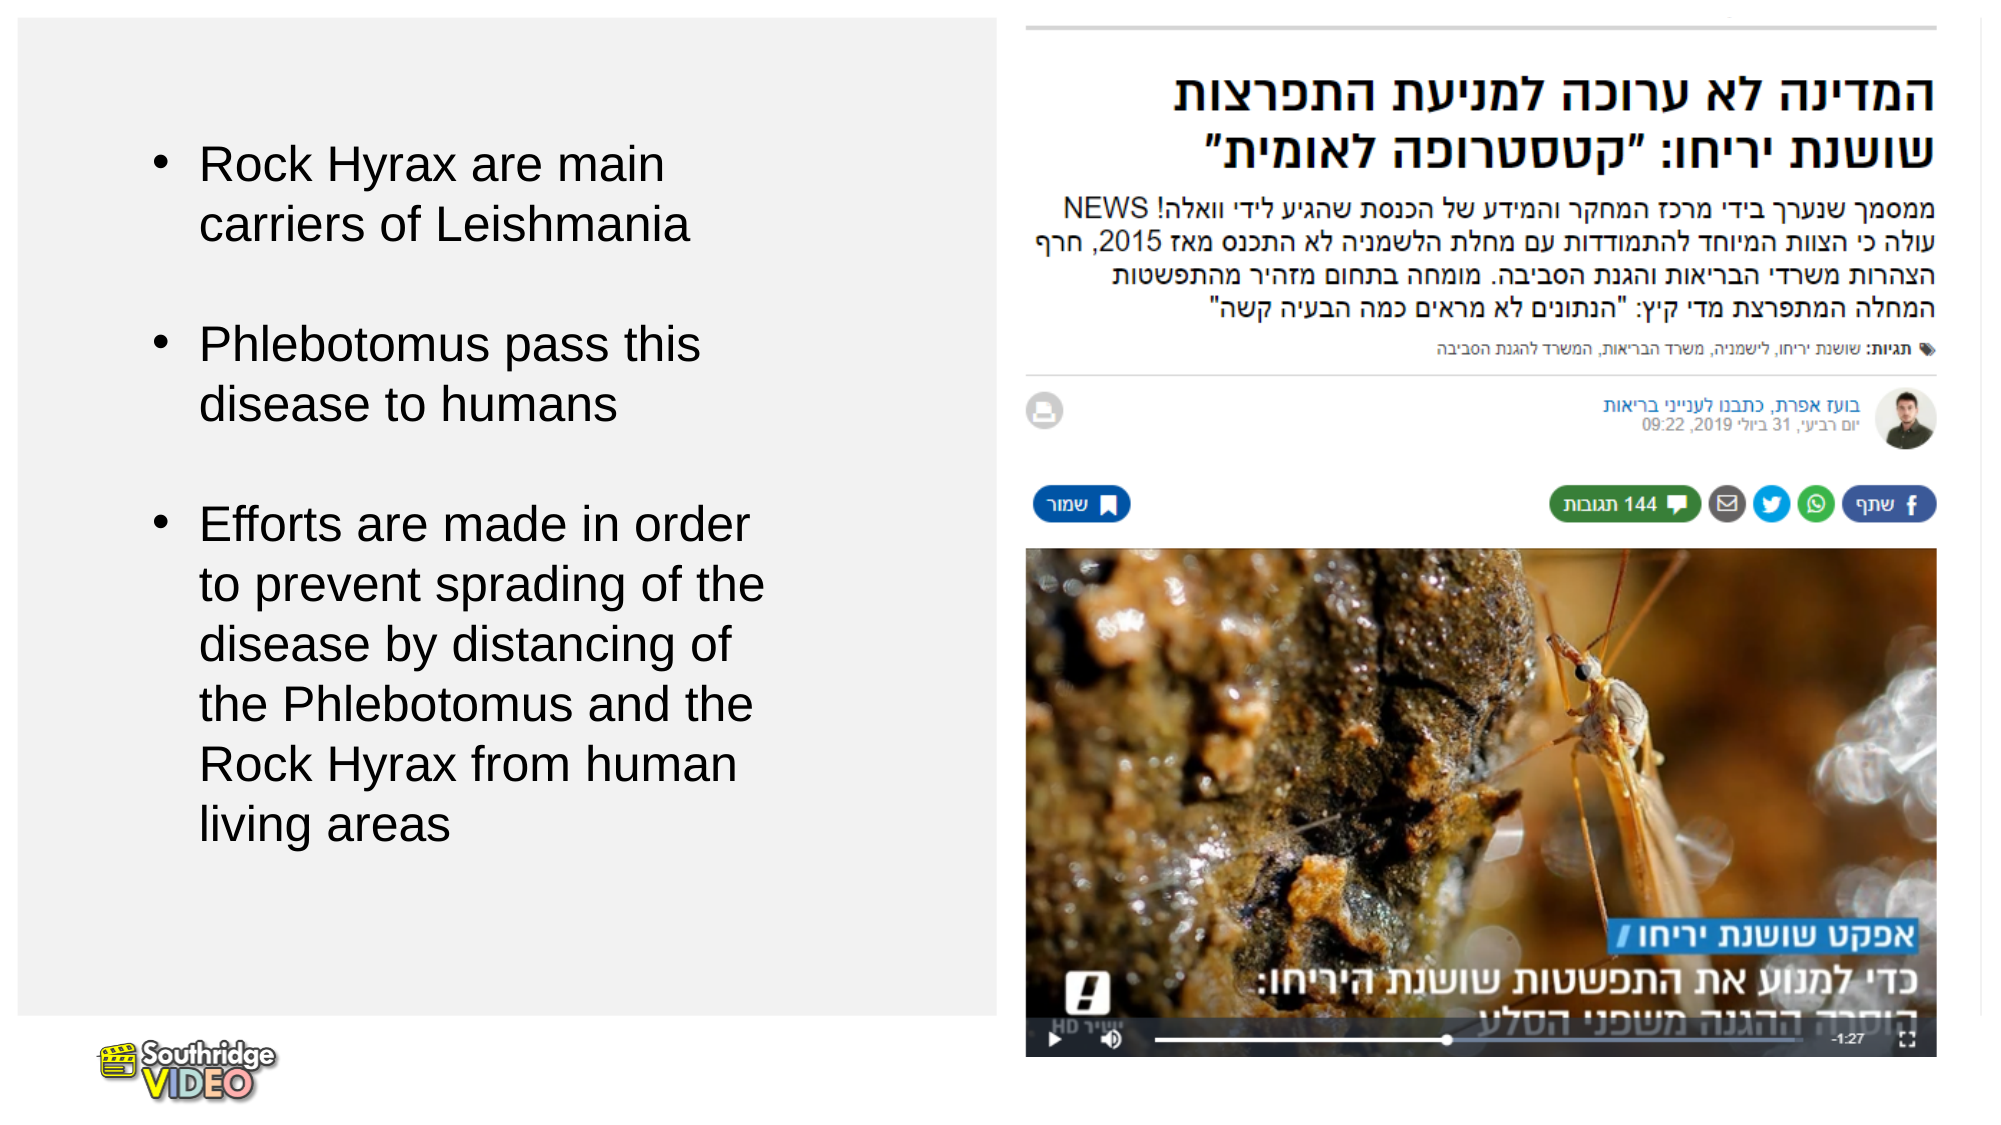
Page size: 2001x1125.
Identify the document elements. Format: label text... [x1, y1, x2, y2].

picture [996, 17, 1980, 1057]
picture [94, 1022, 293, 1125]
text_box Rock Hyrax are main carriers of Leishmania Phlebotomus pass this disease to humans Efforts are made in order to prevent sprading of the disease by distancing of the Phlebotomus and the Rock Hyrax from human living areas [137, 123, 816, 859]
